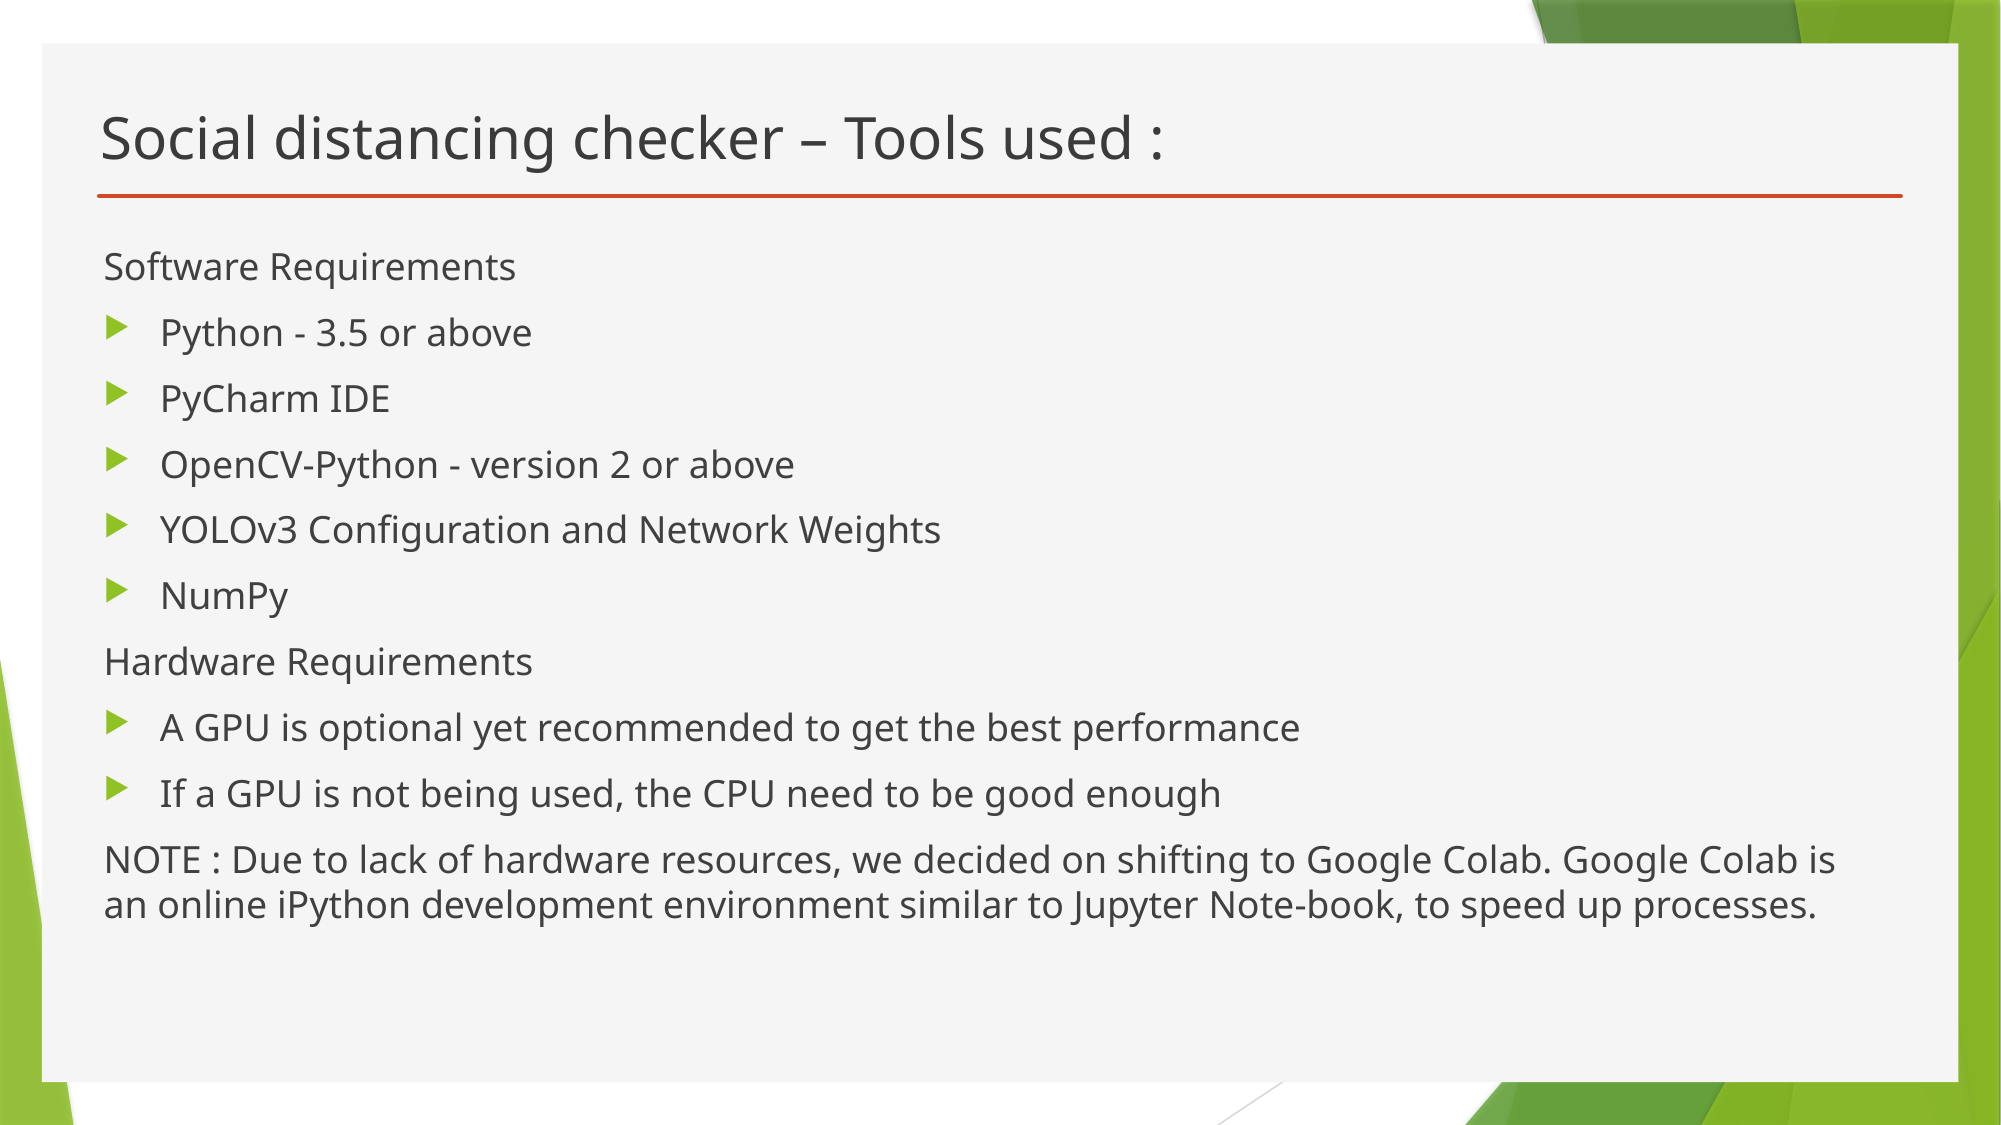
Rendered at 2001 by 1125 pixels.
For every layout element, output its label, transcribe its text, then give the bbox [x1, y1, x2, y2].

list Software Requirements Python - 3.5 or above PyCharm IDE OpenCV-Python - version 2 or above YOLOv3 Configuration and Network Weights NumPy Hardware Requirements A GPU is optional yet recommended to get the best performance If a GPU is not being used, the CPU need to be good enough NOTE : Due to lack of hardware resources, we decided on shifting to Google Colab. Google Colab is an online iPython development environment similar to Jupyter Note-book, to speed up processes. [88, 235, 1882, 1052]
title Social distancing checker – Tools used : [85, 73, 1214, 179]
